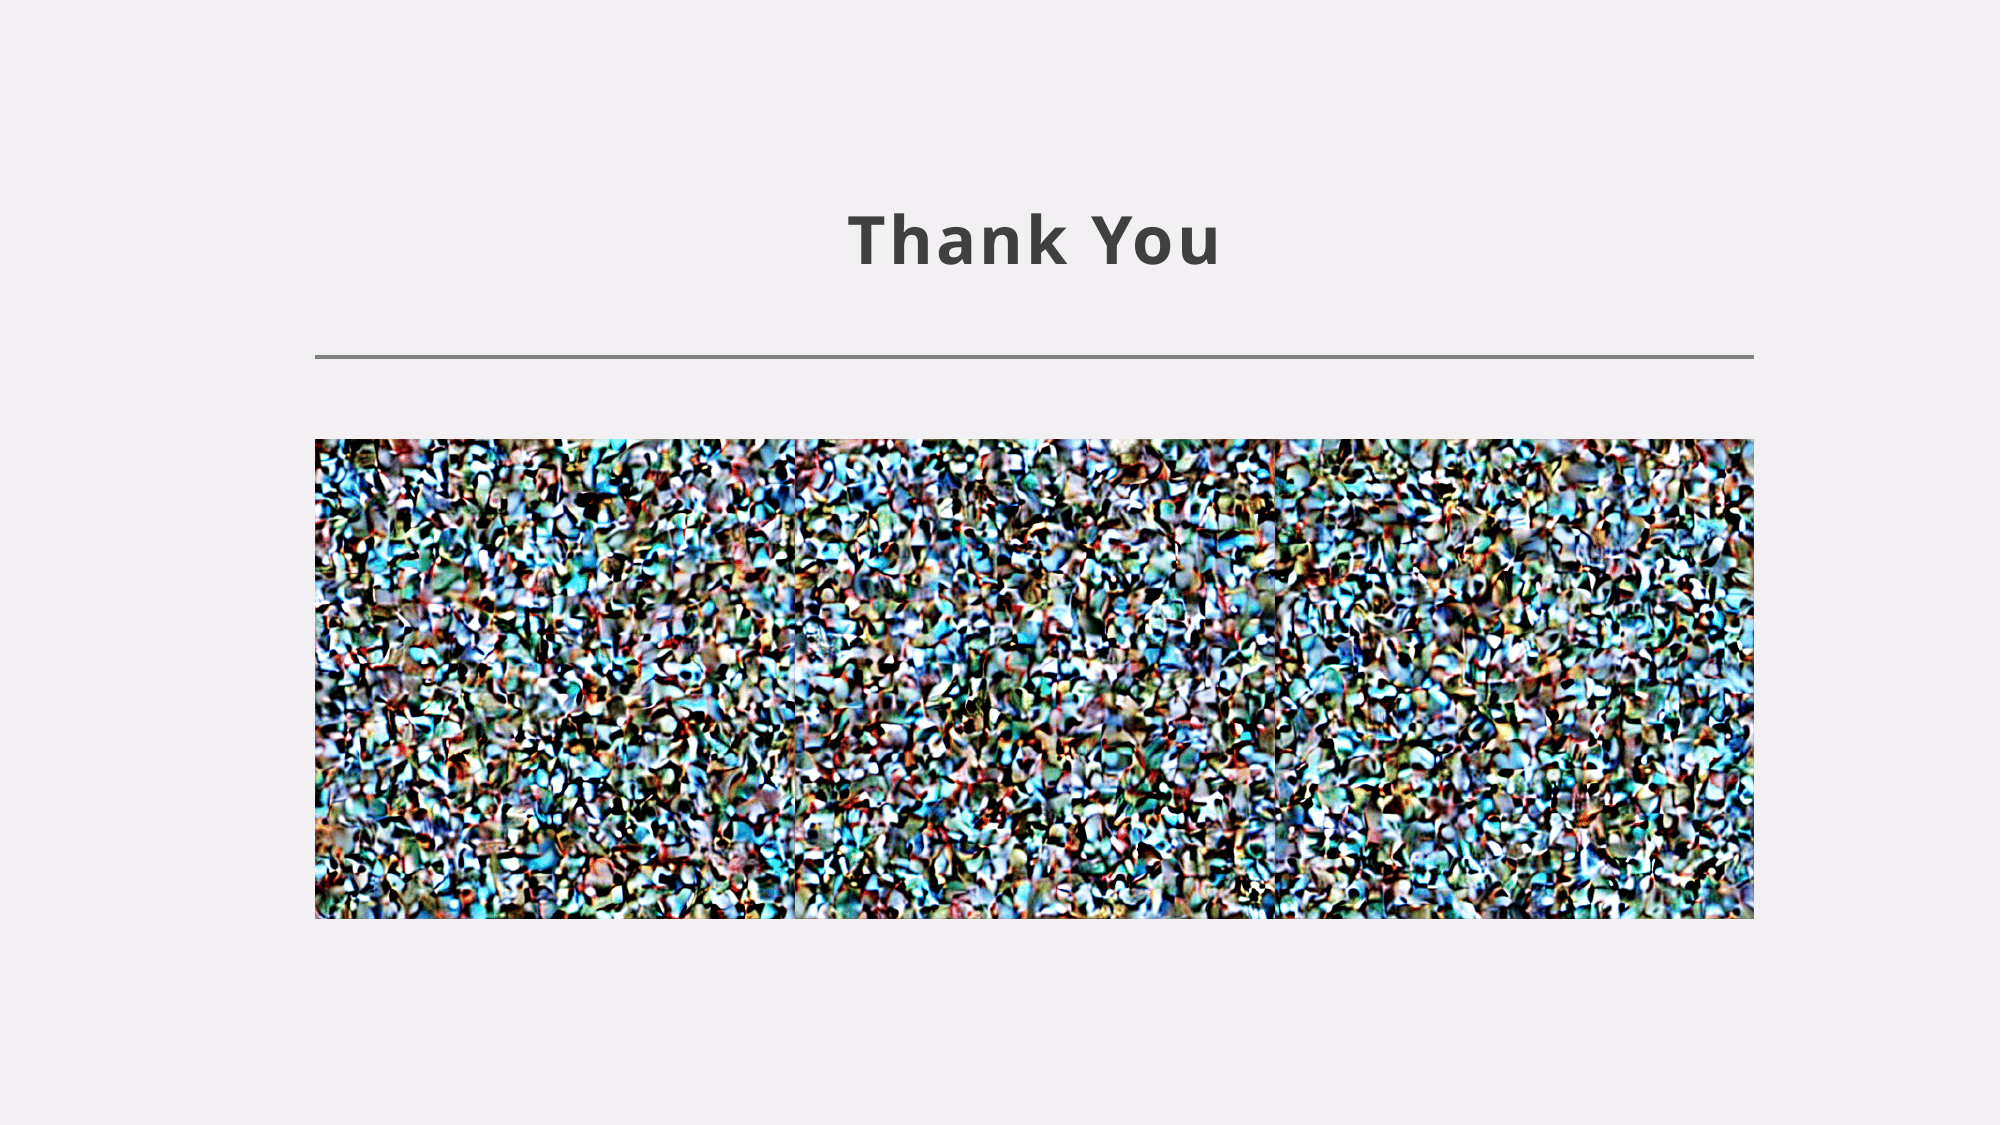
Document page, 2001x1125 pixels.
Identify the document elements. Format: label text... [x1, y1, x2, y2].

title Thank You [315, 72, 1754, 294]
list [314, 438, 1754, 919]
